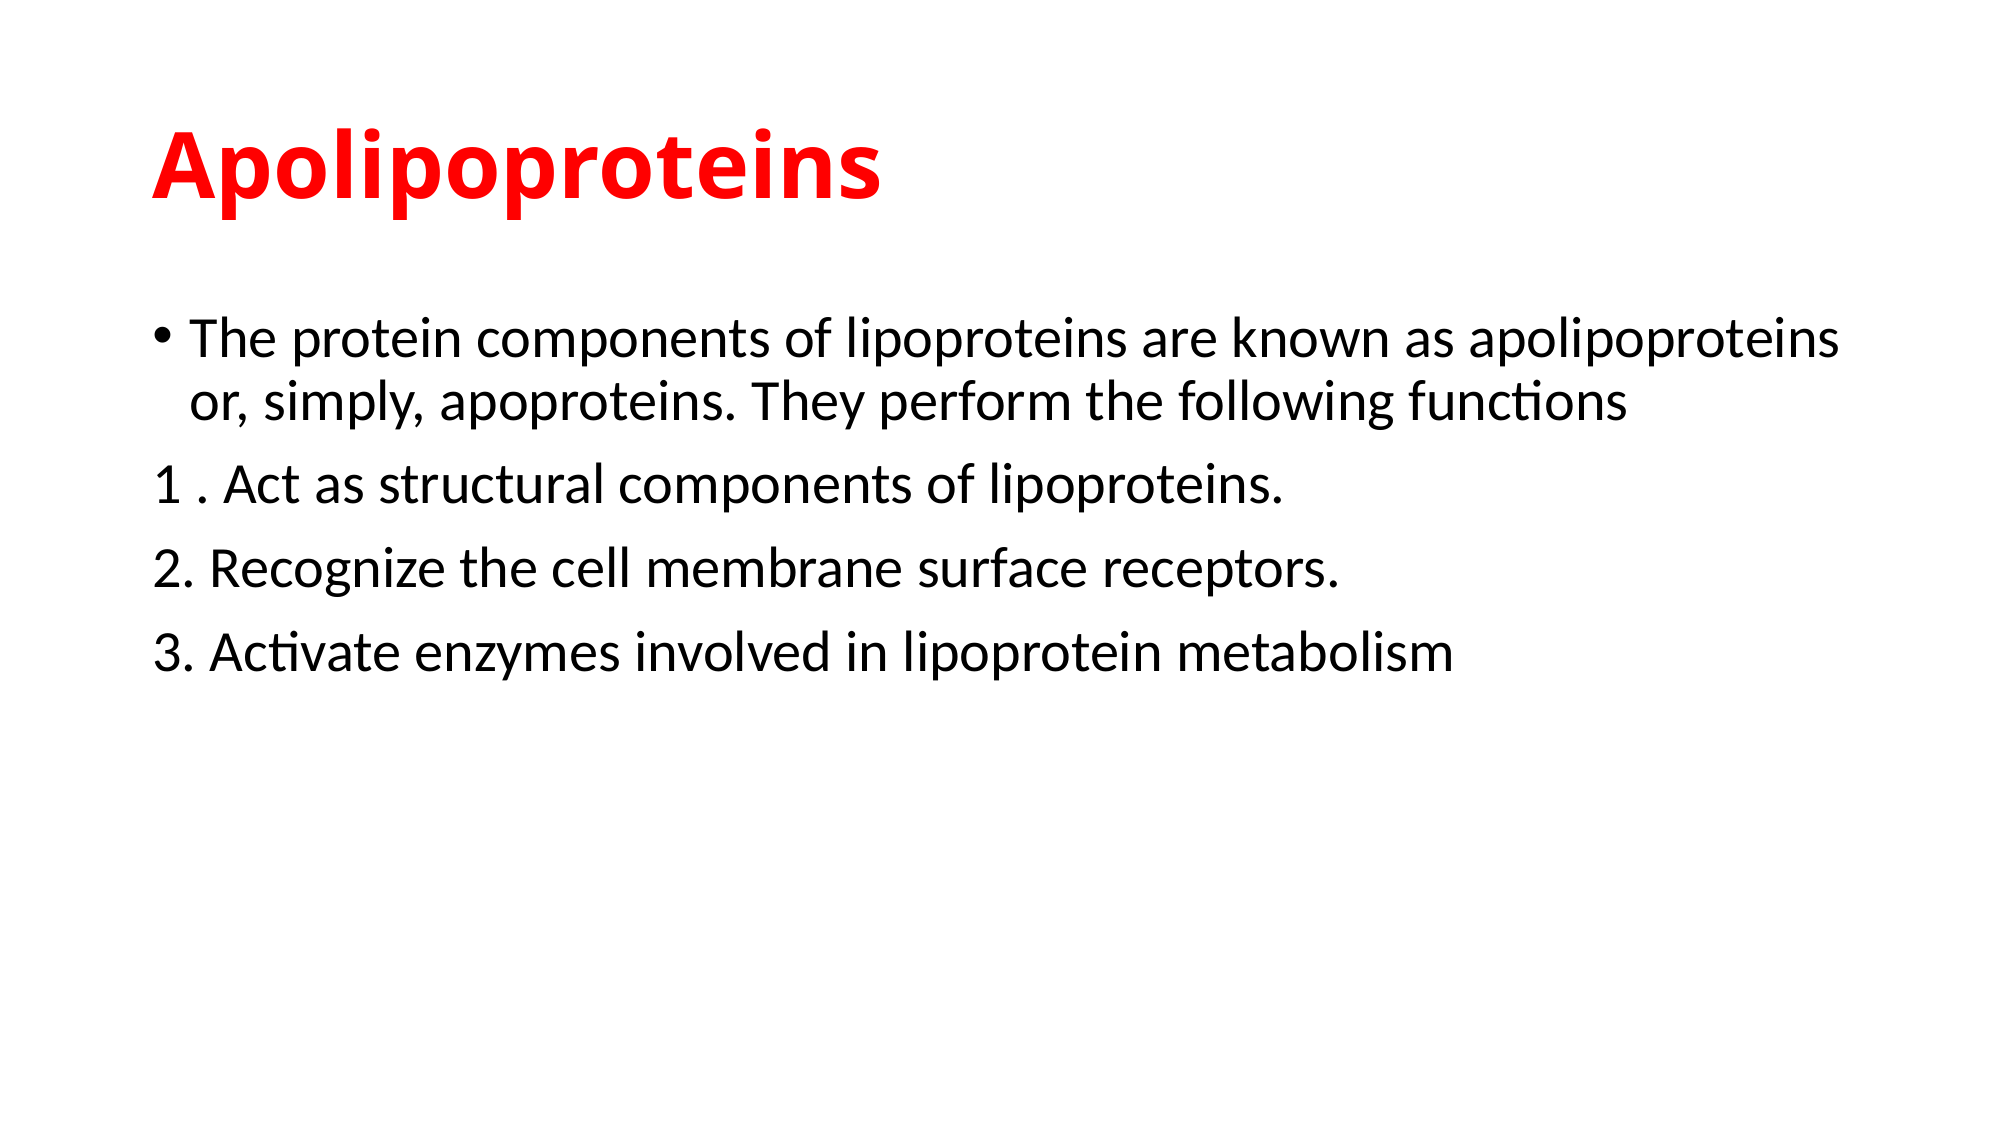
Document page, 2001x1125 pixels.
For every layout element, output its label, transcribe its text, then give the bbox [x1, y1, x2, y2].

list The protein components of lipoproteins are known as apolipoproteins or, simply, apoproteins. They perform the following functions 1 . Act as structural components of lipoproteins. 2. Recognize the cell membrane surface receptors. 3. Activate enzymes involved in lipoprotein metabolism [137, 299, 1863, 1014]
title Apolipoproteins [137, 59, 1863, 278]
